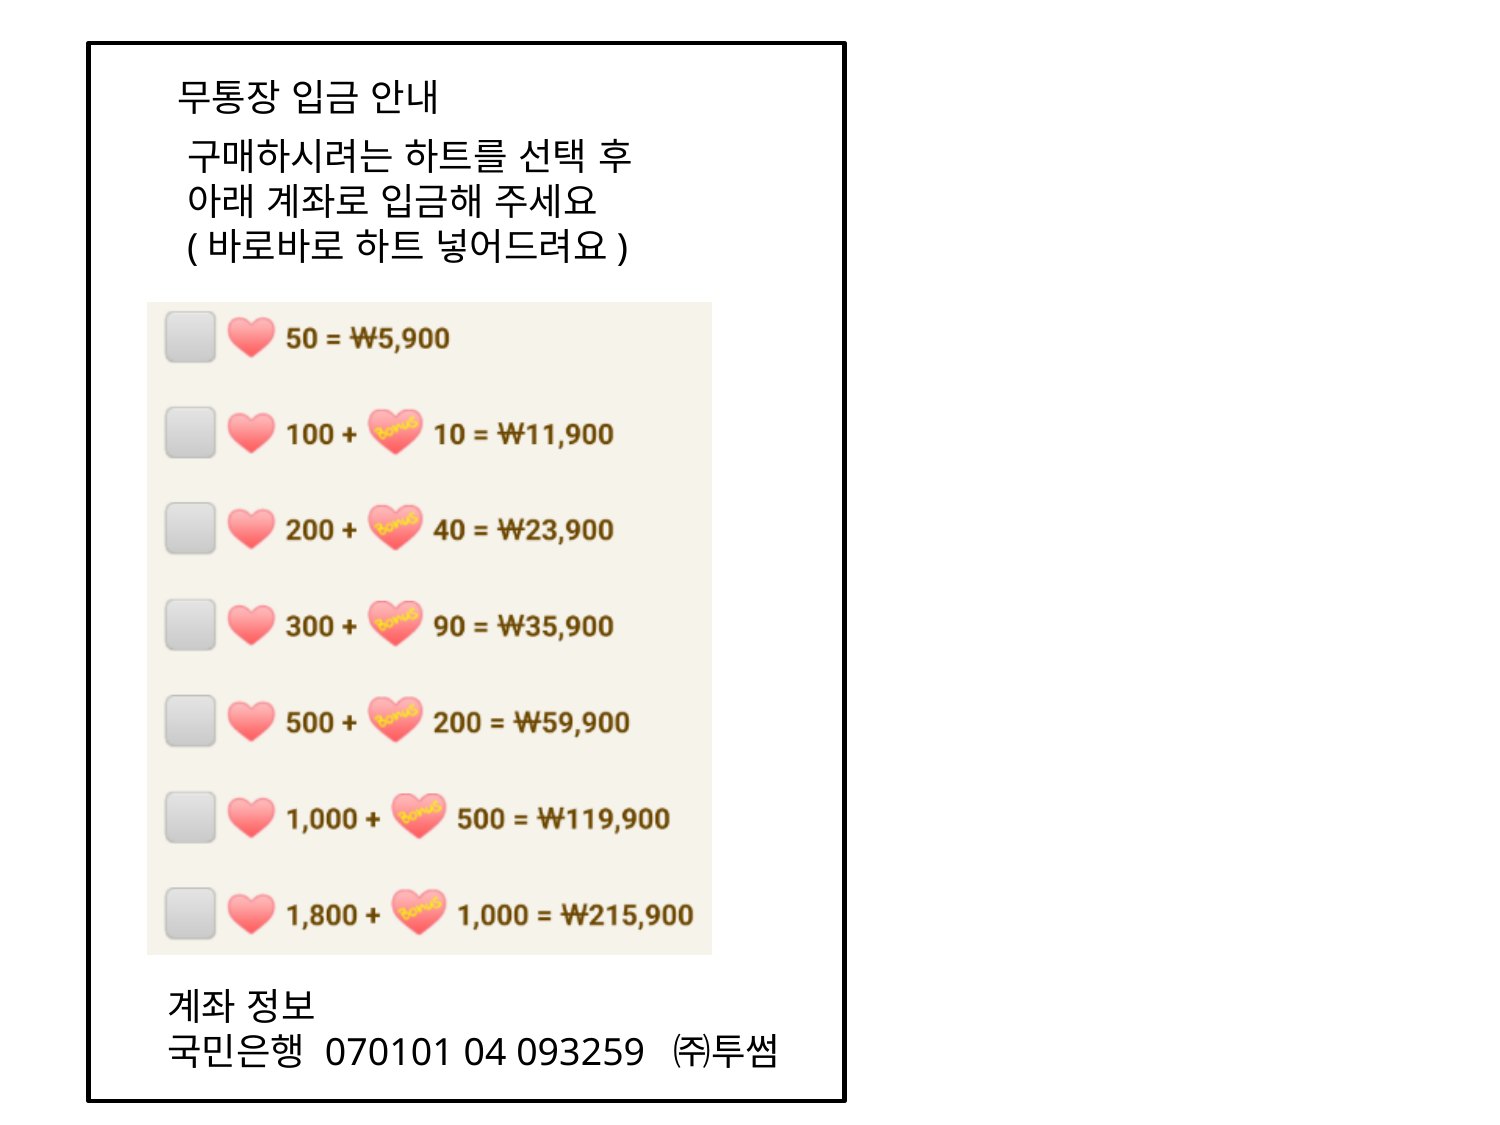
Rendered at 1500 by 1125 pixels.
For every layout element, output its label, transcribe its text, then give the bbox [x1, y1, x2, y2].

text_box 무통장 입금 안내 [162, 66, 455, 127]
text_box [86, 41, 847, 1103]
picture [147, 302, 712, 955]
text_box 구매하시려는 하트를 선택 후 아래 계좌로 입금해 주세요 (바로바로 하트 넣어드려요) [172, 125, 648, 276]
text_box 계좌 정보 국민은행 070101 04 093259 ㈜투썸 [152, 975, 796, 1081]
